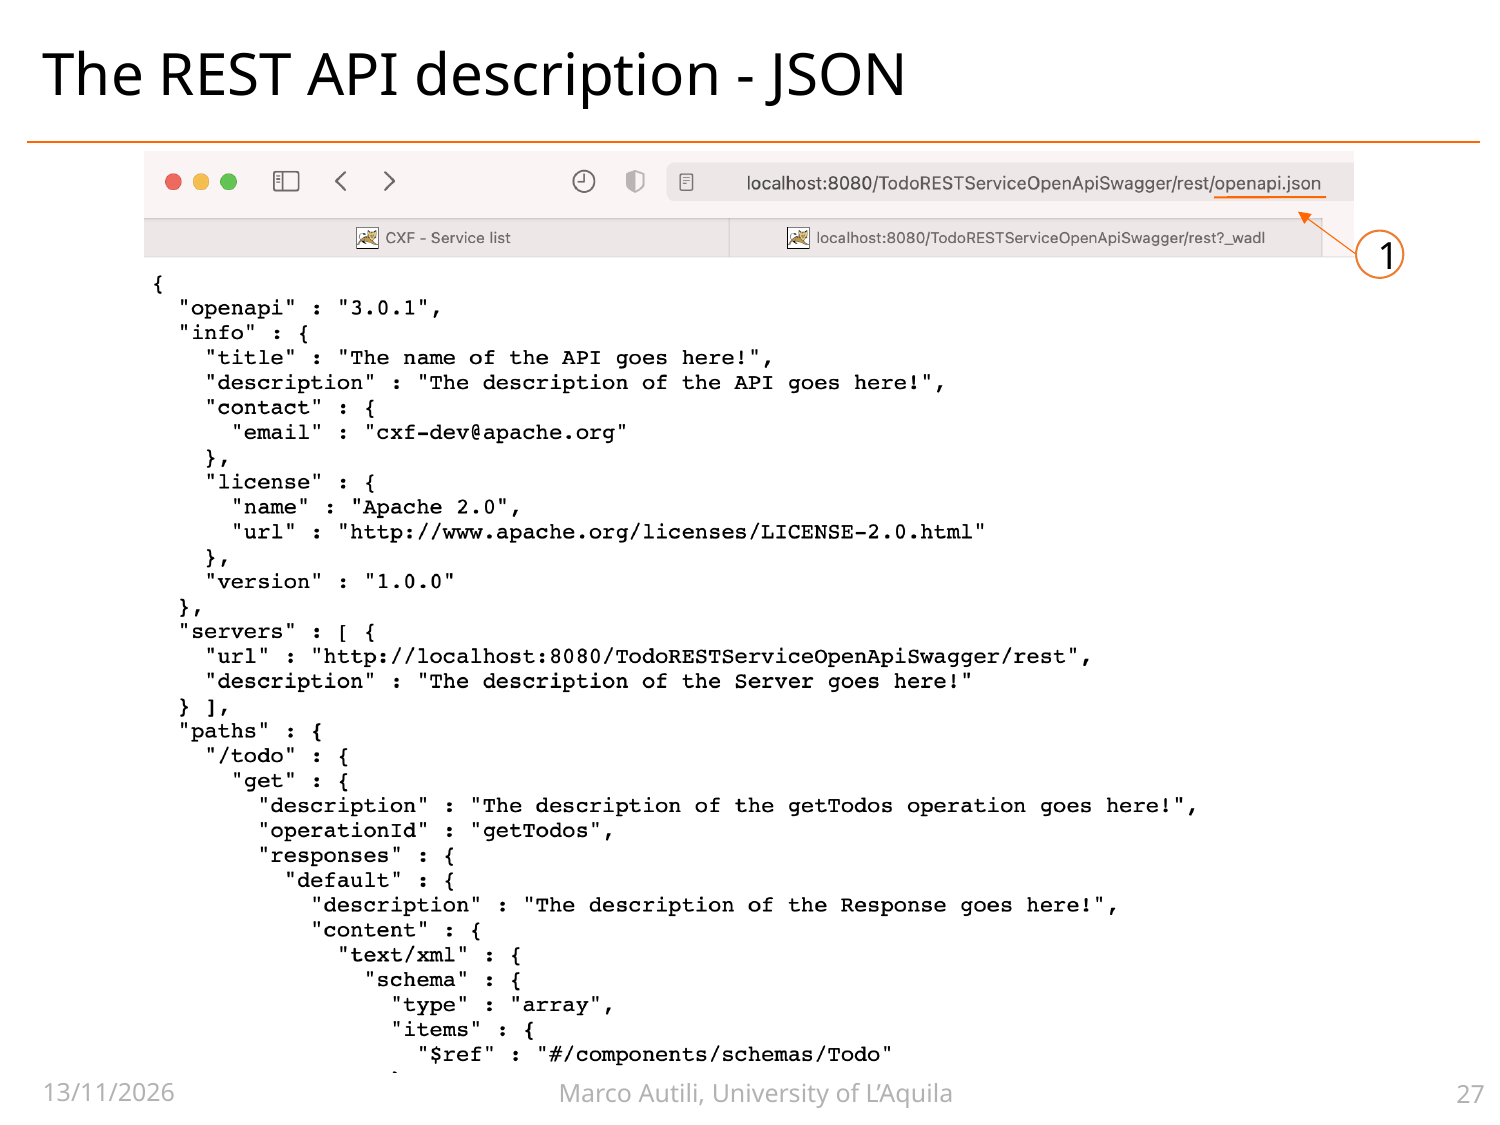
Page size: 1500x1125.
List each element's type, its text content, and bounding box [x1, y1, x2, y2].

title The REST API description - JSON [27, 14, 1480, 138]
text_box 1 [1355, 229, 1405, 279]
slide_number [27, 1064, 365, 1124]
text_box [1297, 211, 1357, 255]
picture [144, 151, 1354, 1073]
slide_number 27 [1162, 1065, 1500, 1125]
footer Marco Autili, University of L’Aquila [419, 1073, 1094, 1123]
